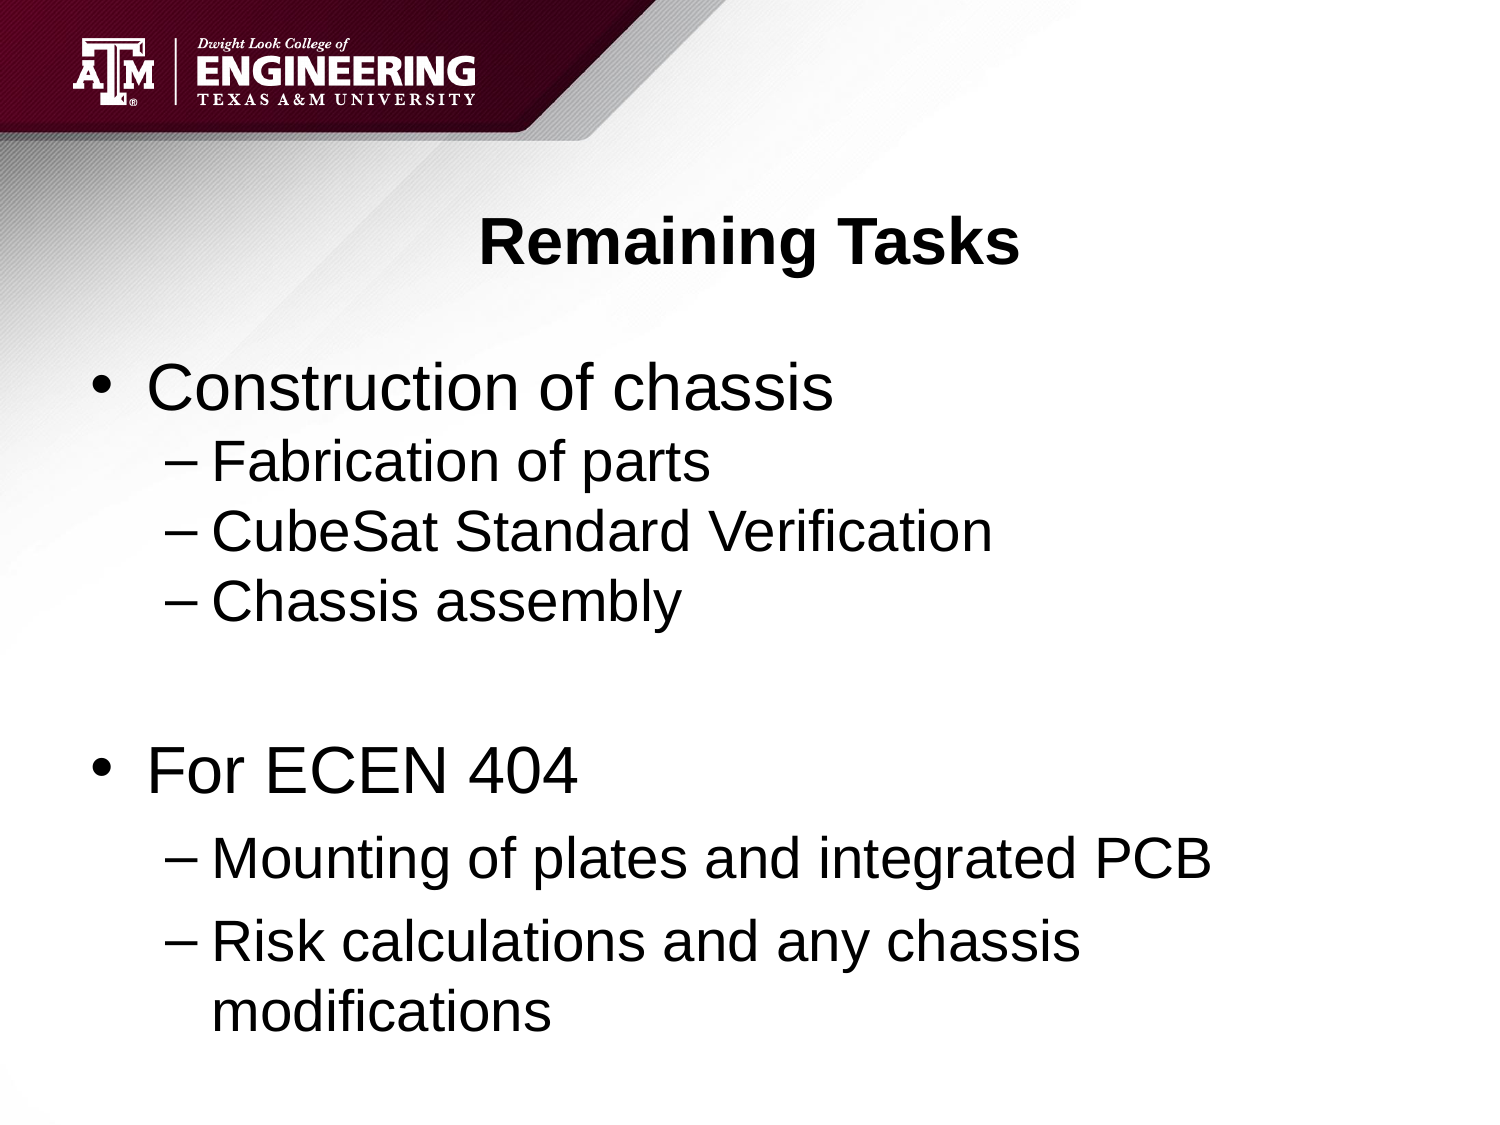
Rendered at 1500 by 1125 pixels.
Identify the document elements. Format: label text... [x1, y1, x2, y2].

list Construction of chassis Fabrication of parts CubeSat Standard Verification Chassis assembly For ECEN 404 Mounting of plates and integrated PCB Risk calculations and any chassis modifications [75, 336, 1425, 1097]
picture [0, 0, 1500, 1125]
title Remaining Tasks [75, 172, 1425, 304]
